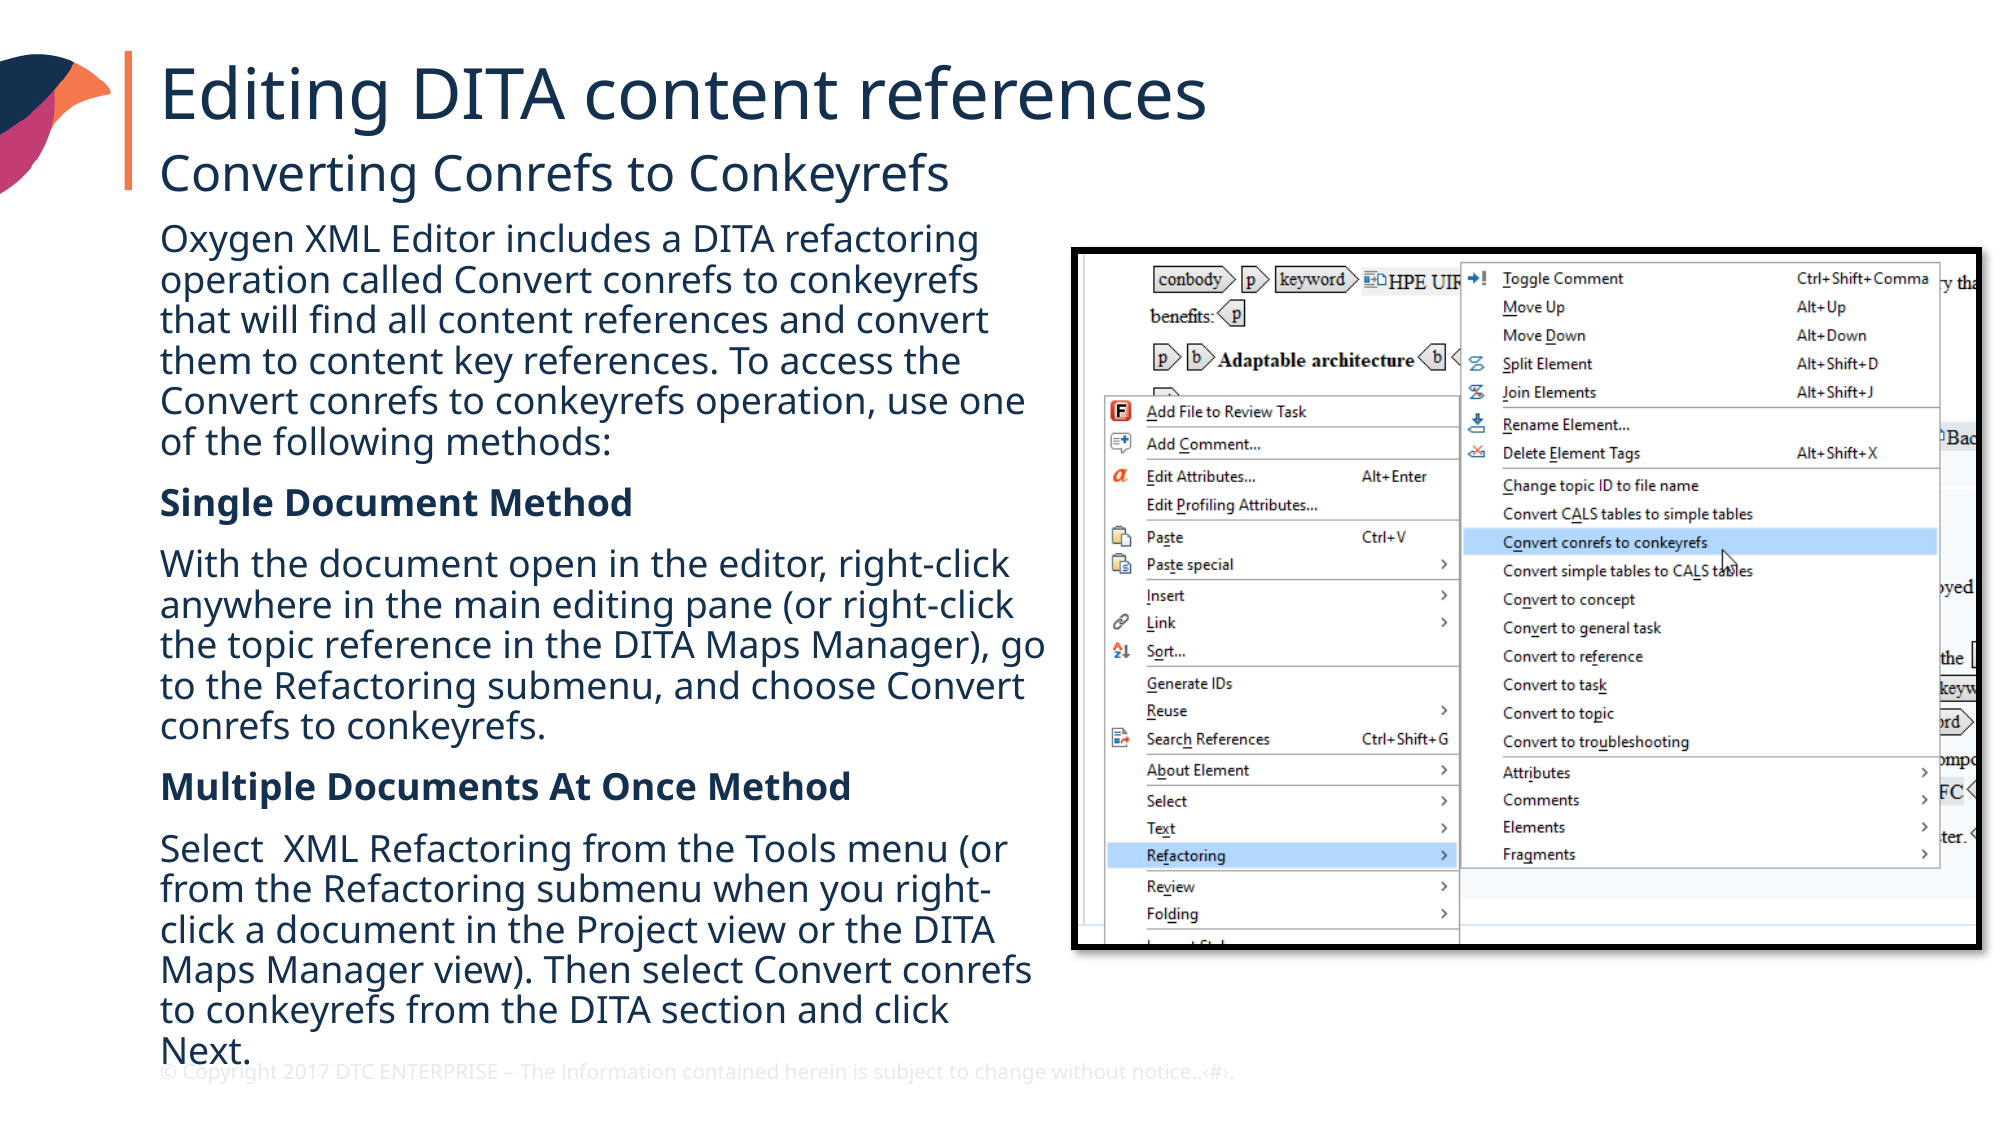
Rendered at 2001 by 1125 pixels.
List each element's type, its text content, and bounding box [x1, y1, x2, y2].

picture [0, 0, 112, 281]
list Editing DITA content references [144, 50, 1917, 140]
footer © Copyright 2017 DTC ENTERPRISE – The information contained herein is subject to change without notice. .‹#›. [144, 1042, 1917, 1103]
picture [1077, 253, 1977, 944]
list Converting Conrefs to Conkeyrefs [144, 140, 1917, 211]
list Oxygen XML Editor includes a DITA refactoring operation called Convert conrefs to conkeyrefs that will find all content references and convert them to content key references. To access the Convert conrefs to conkeyrefs operation, use one of the following methods: Single Document Method With the document open in the editor, right-click anywhere in the main editing pane (or right-click the topic reference in the DITA Maps Manager), go to the Refactoring submenu, and choose Convert conrefs to conkeyrefs. Multiple Documents At Once Method Select XML Refactoring from the Tools menu (or from the Refactoring submenu when you right-click a document in the Project view or the DITA Maps Manager view). Then select Convert conrefs to conkeyrefs from the DITA section and click Next. [144, 213, 1064, 944]
